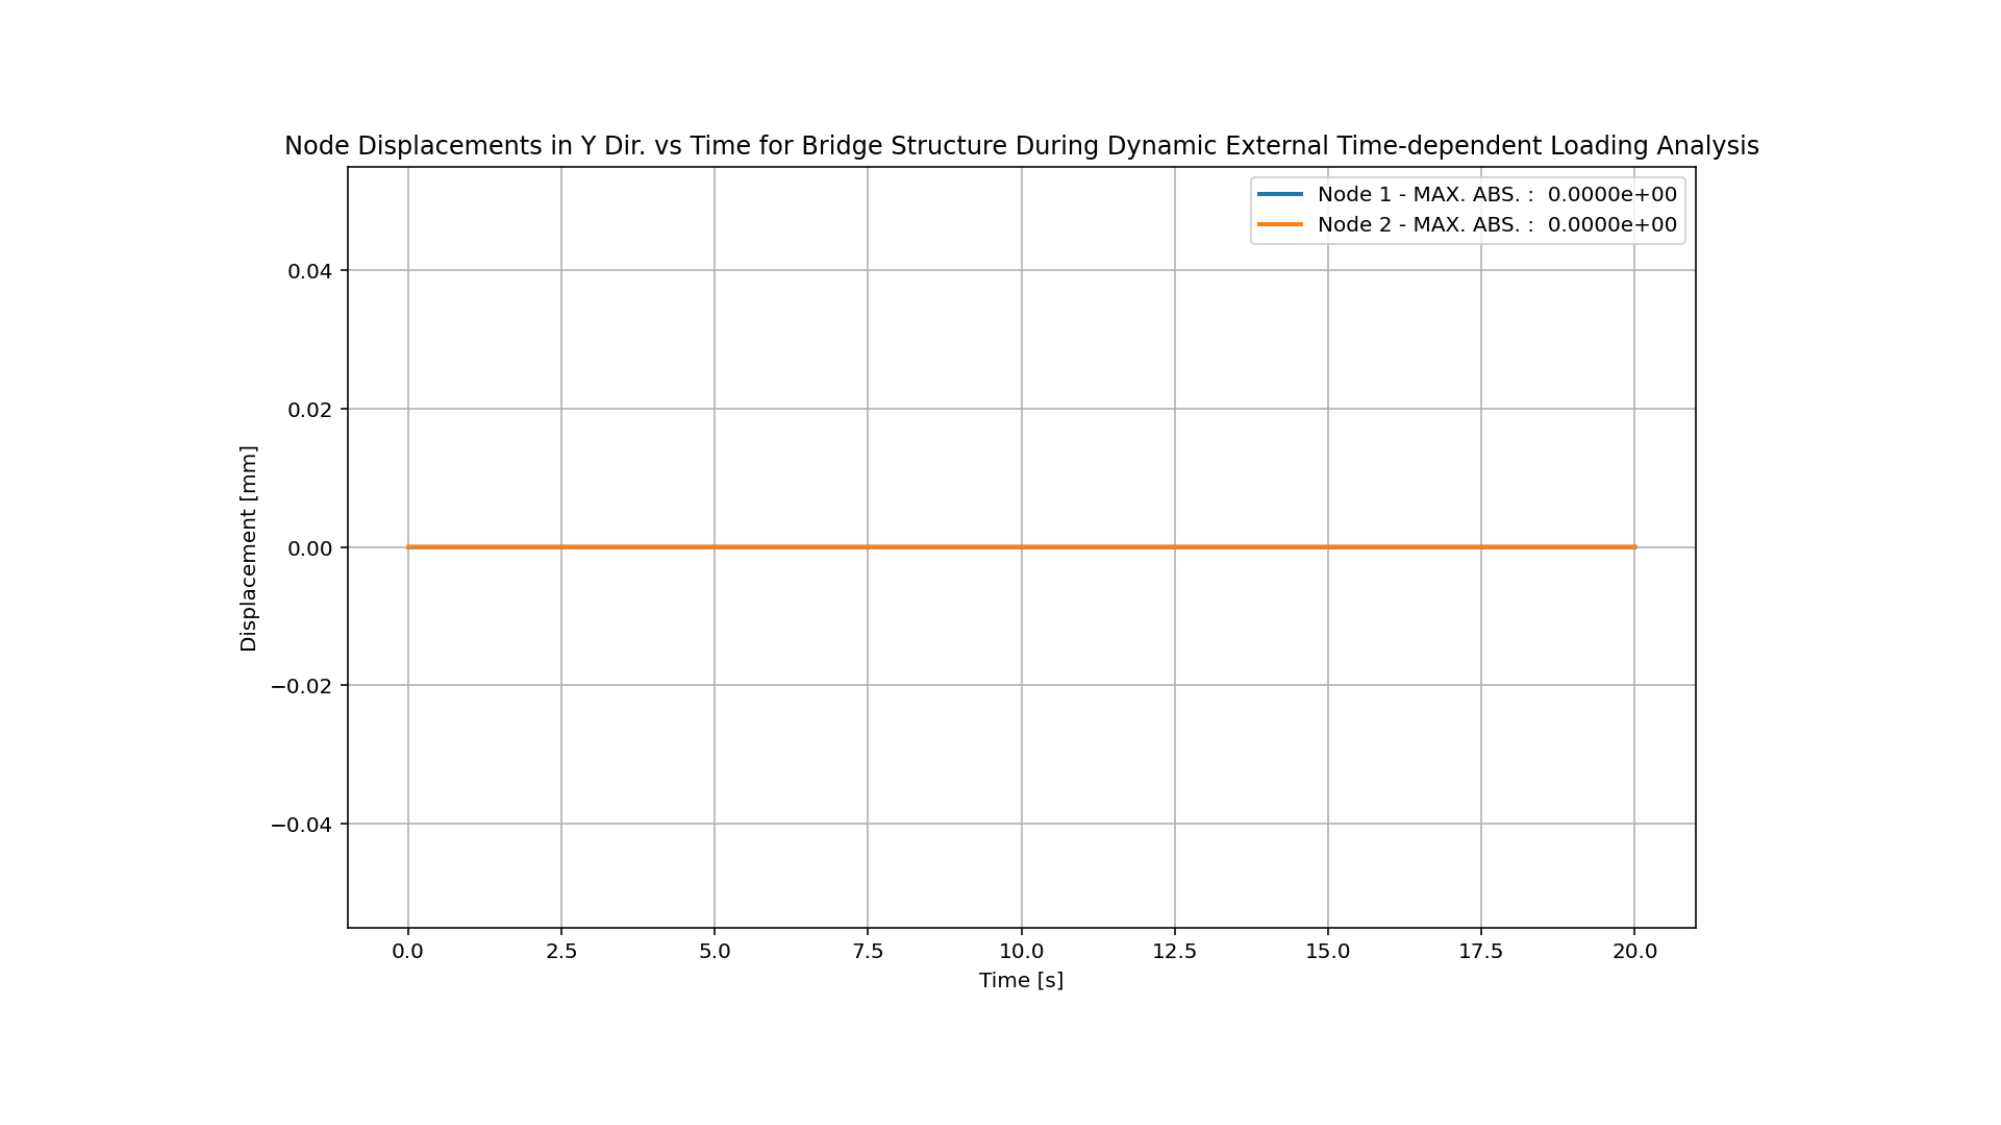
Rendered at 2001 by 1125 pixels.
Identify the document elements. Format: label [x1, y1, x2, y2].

picture [225, 119, 1775, 1006]
